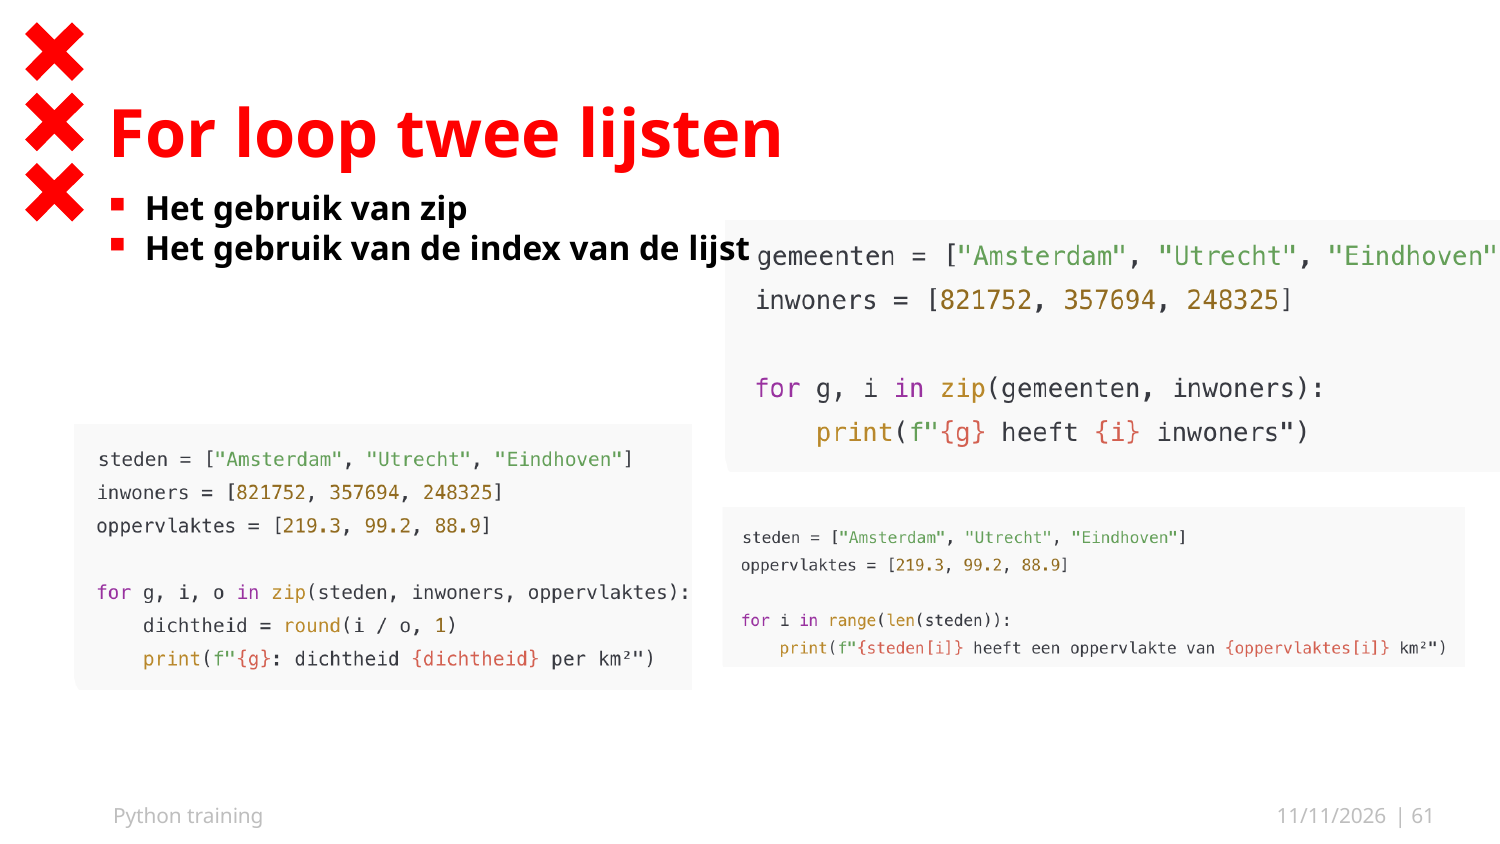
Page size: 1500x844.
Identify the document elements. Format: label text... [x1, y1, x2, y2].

list Het gebruik van zip Het gebruik van de index van de lijst [109, 186, 987, 530]
footer Python training [113, 802, 1129, 833]
slide_number | 61 [1394, 802, 1442, 833]
picture [64, 424, 692, 691]
title For loop twee lijsten [108, 91, 1438, 251]
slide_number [1262, 802, 1387, 833]
picture [714, 506, 1465, 667]
picture [716, 220, 1500, 473]
